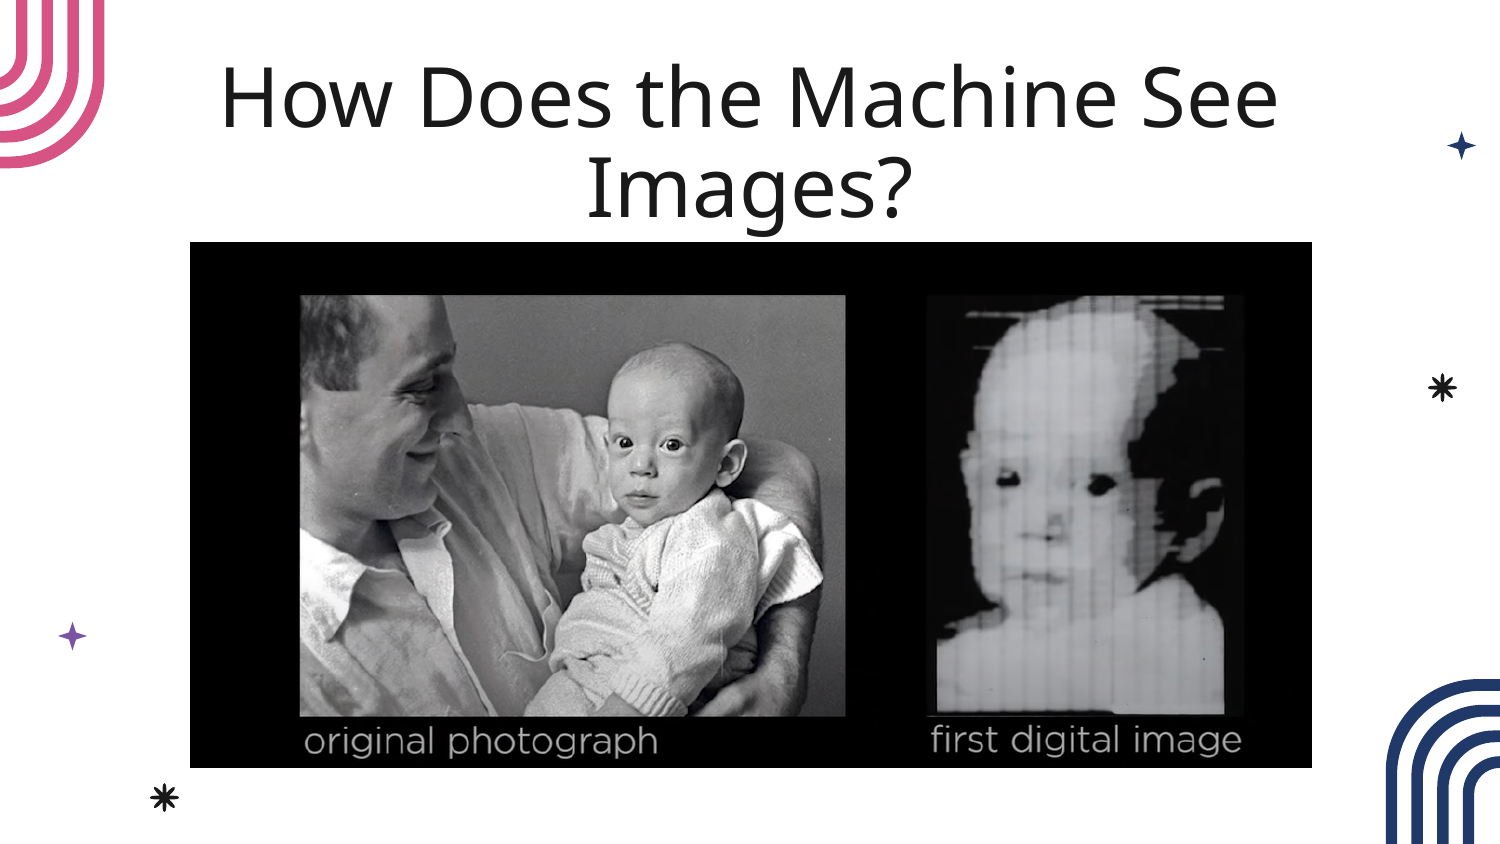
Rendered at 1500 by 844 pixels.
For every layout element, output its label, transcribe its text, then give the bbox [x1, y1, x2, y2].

picture [190, 241, 1312, 768]
title How Does the Machine See Images? [118, 40, 1382, 135]
